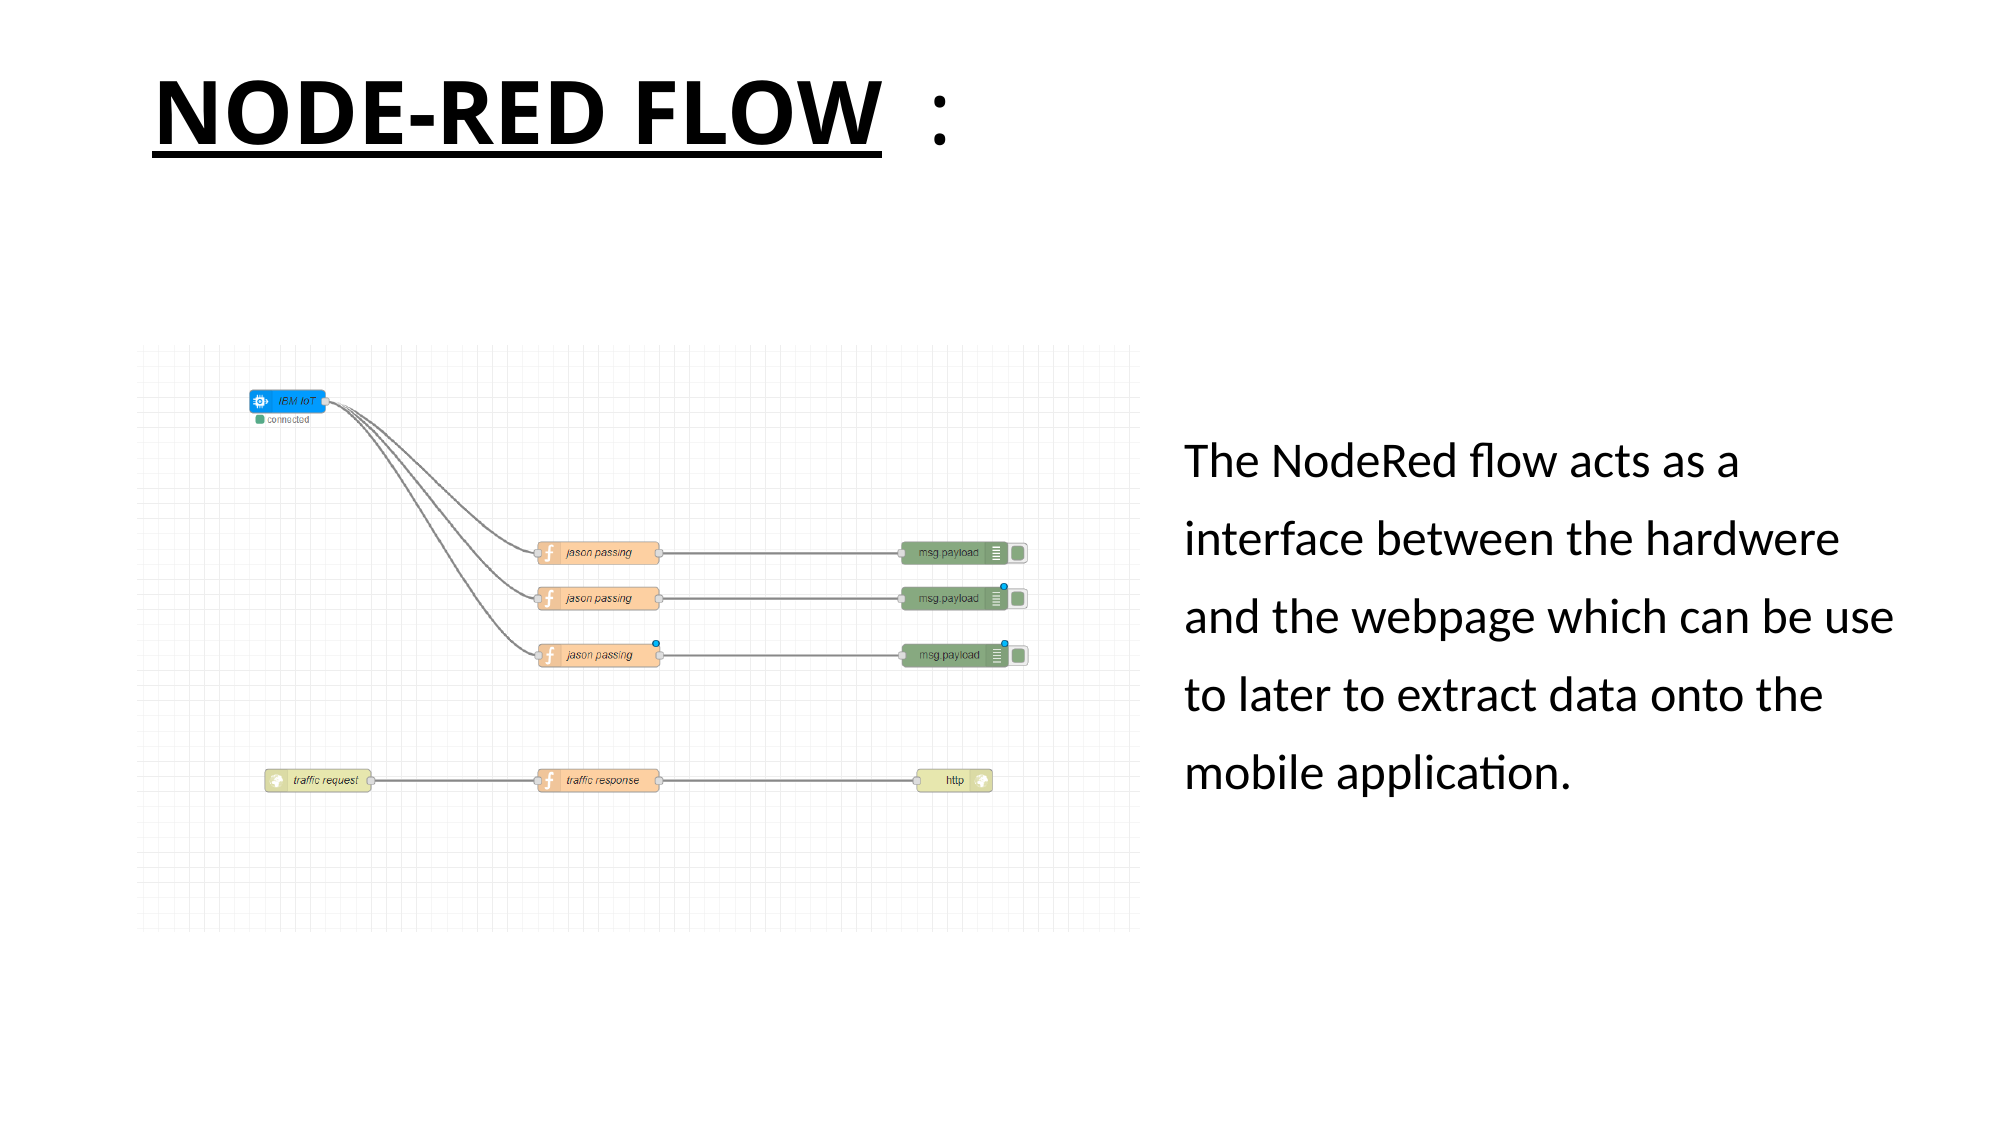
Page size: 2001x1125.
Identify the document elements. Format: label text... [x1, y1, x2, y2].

list The NodeRed flow acts as a interface between the hardwere and the webpage which can be use to later to extract data onto the mobile application. [1169, 402, 1938, 841]
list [137, 345, 1140, 932]
title NODE-RED FLOW : [137, 59, 1863, 278]
